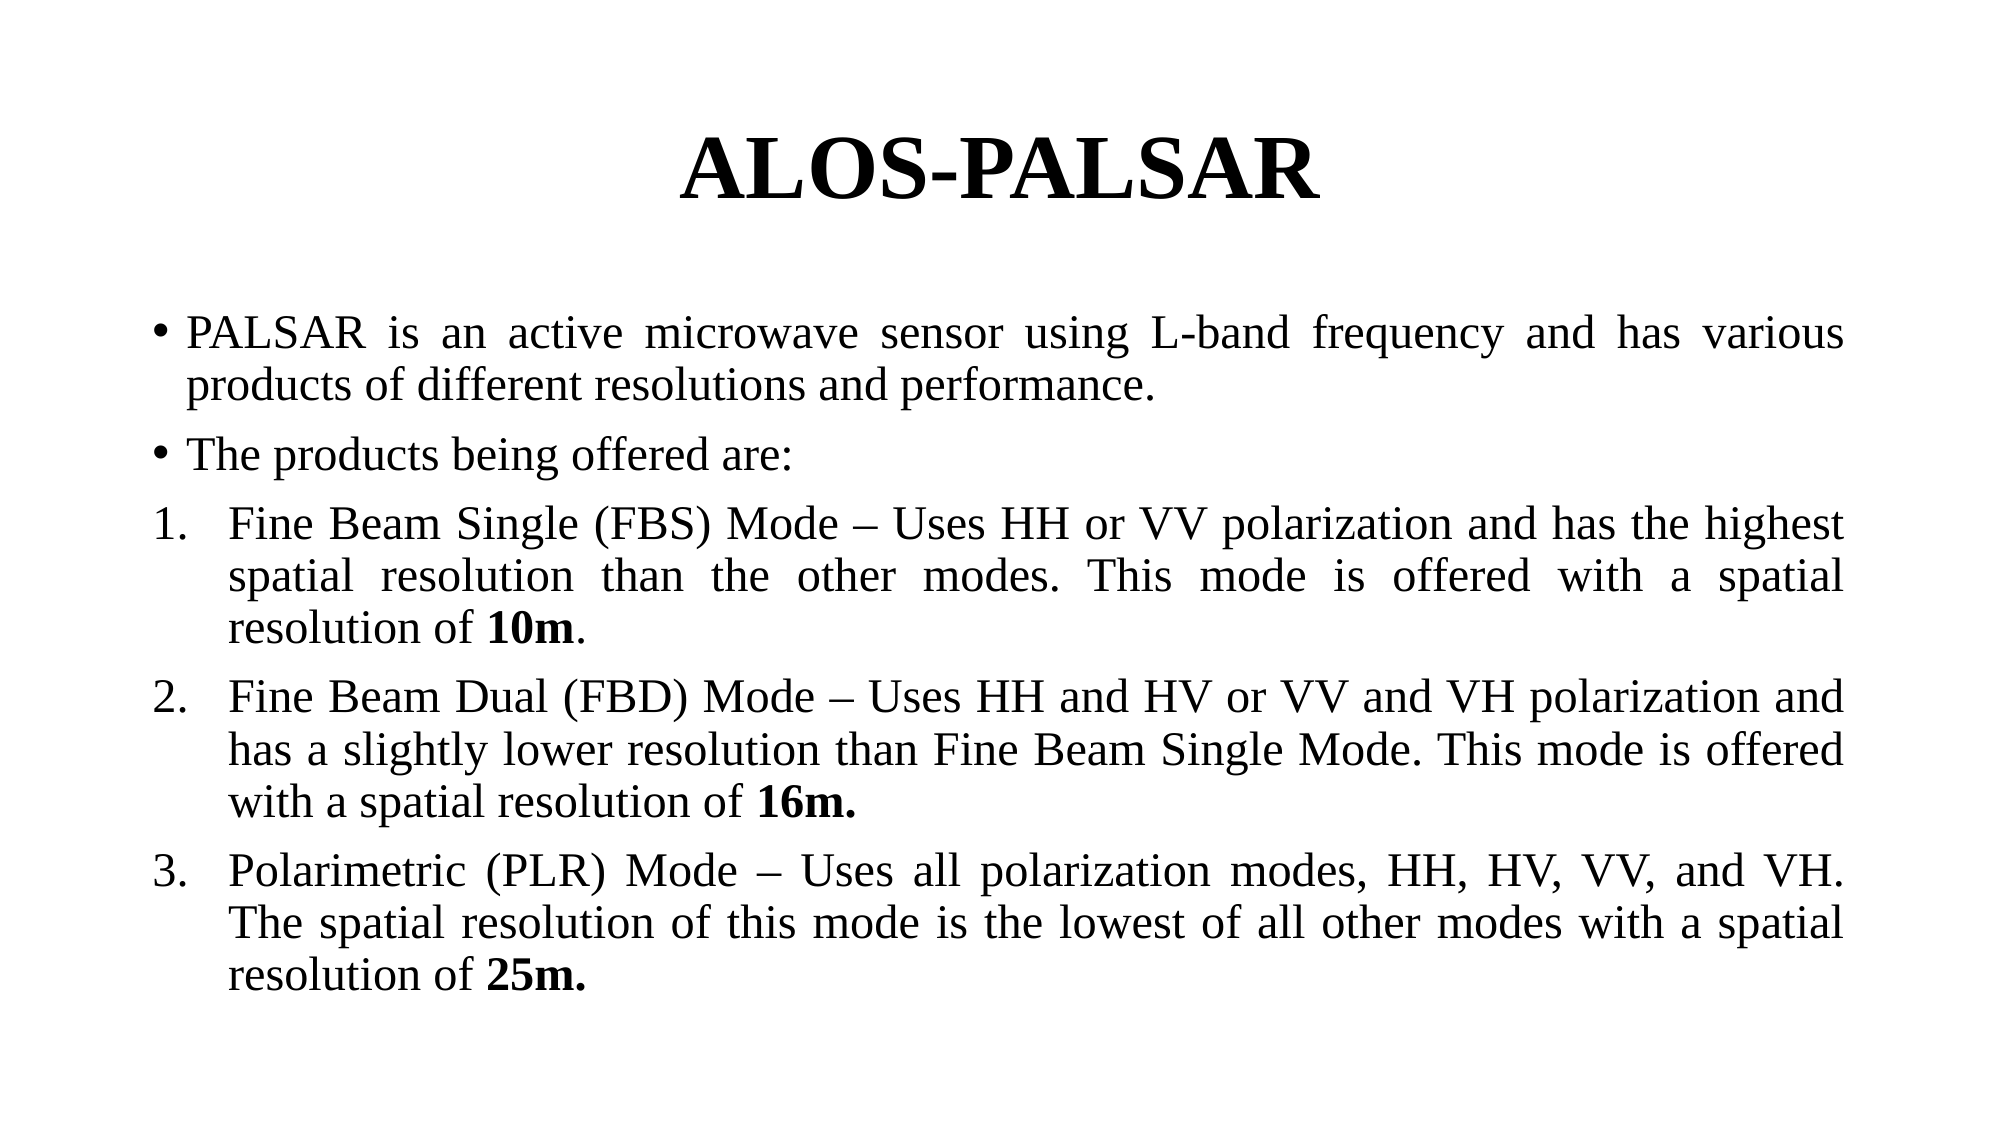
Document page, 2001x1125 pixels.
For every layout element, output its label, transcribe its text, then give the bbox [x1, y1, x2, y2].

title ALOS-PALSAR [137, 59, 1863, 278]
list PALSAR is an active microwave sensor using L-band frequency and has various products of different resolutions and performance. The products being offered are: Fine Beam Single (FBS) Mode – Uses HH or VV polarization and has the highest spatial resolution than the other modes. This mode is offered with a spatial resolution of 10m. Fine Beam Dual (FBD) Mode – Uses HH and HV or VV and VH polarization and has a slightly lower resolution than Fine Beam Single Mode. This mode is offered with a spatial resolution of 16m. Polarimetric (PLR) Mode – Uses all polarization modes, HH, HV, VV, and VH. The spatial resolution of this mode is the lowest of all other modes with a spatial resolution of 25m. [137, 299, 1863, 1014]
